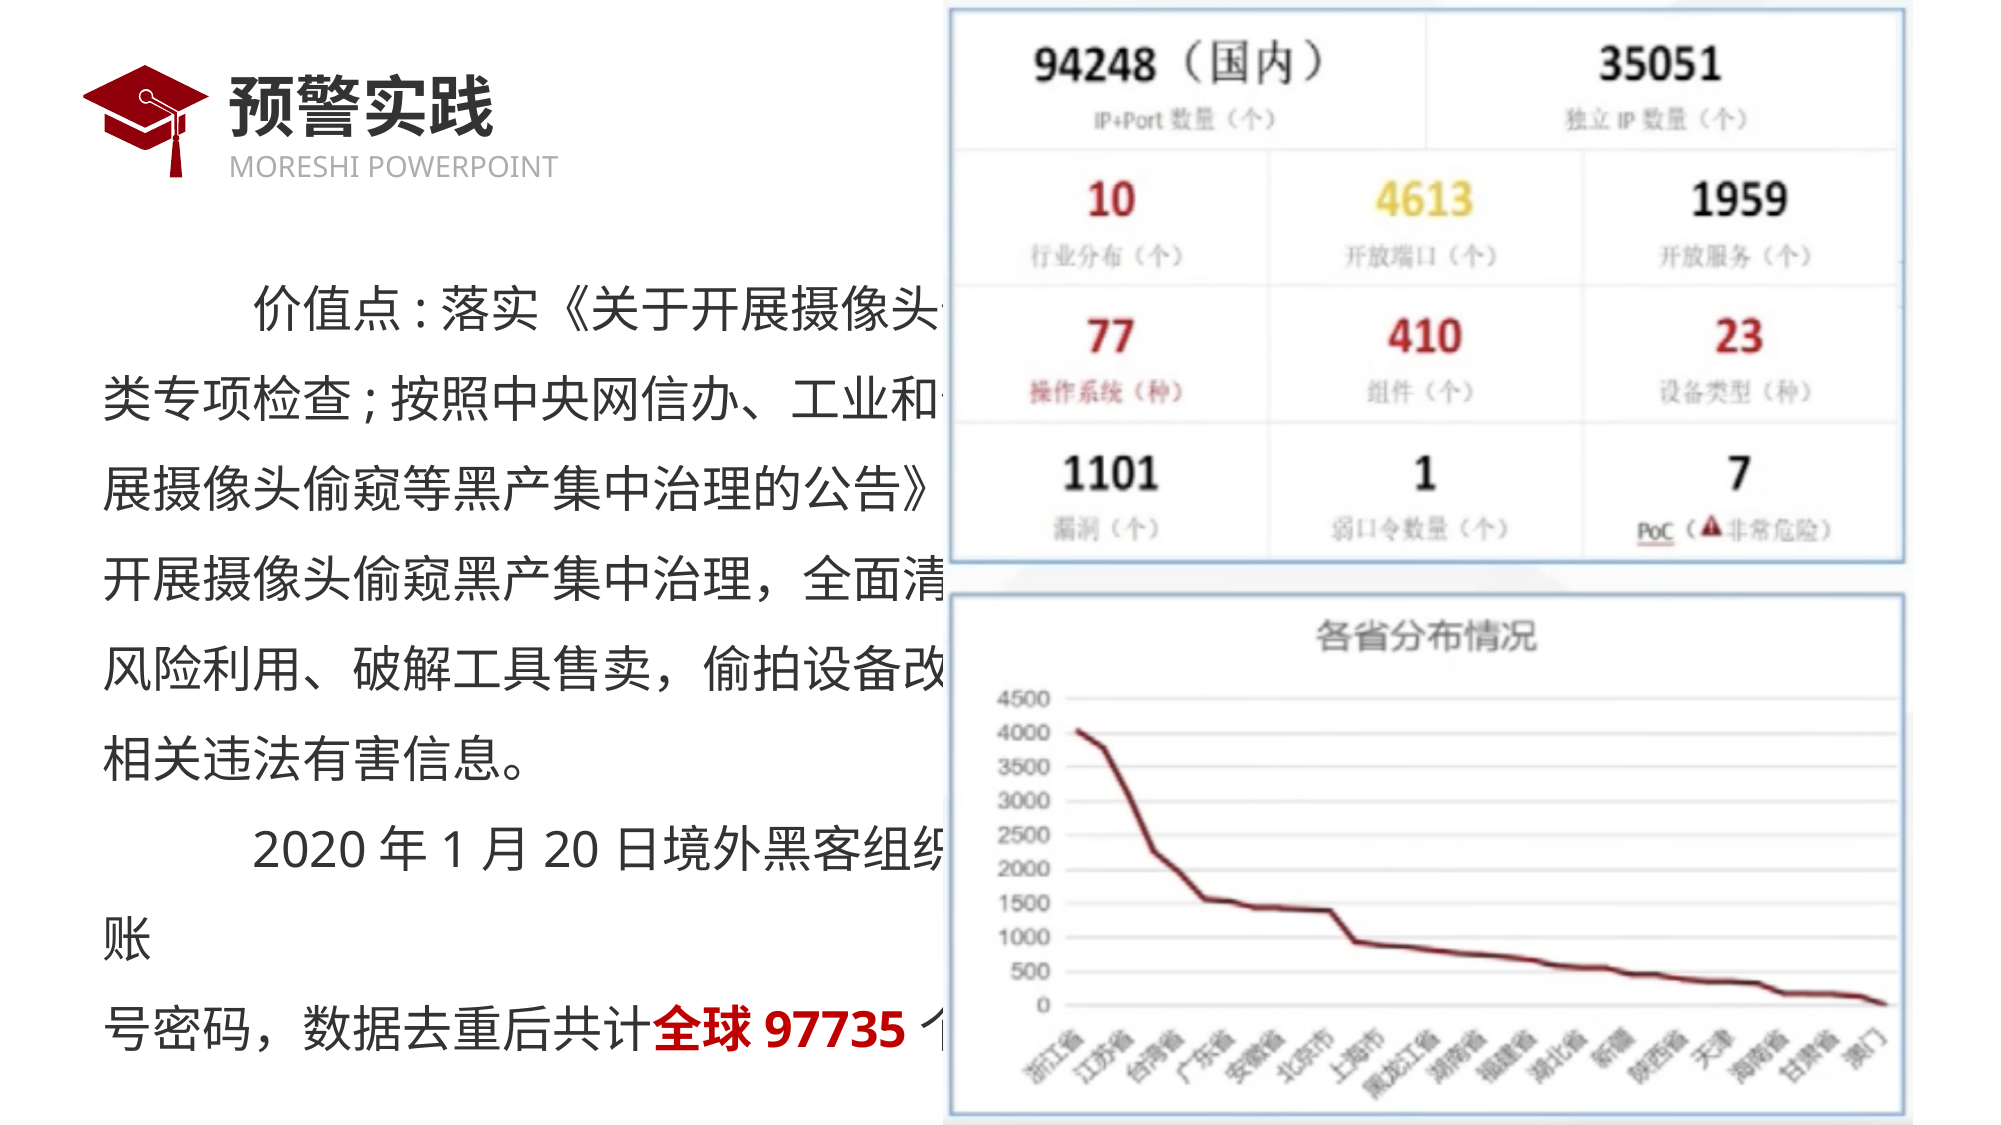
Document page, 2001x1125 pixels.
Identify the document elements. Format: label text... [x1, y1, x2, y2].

title 预警实践 [213, 55, 943, 165]
text_box 价值点:落实《关于开展摄像头偷窥等黑产集中治理的公告》要求，开展此类专项检查;按照中央网信办、工业和信息化部、公安部、市场监管总局《关于开展摄像头偷窥等黑产集中治理的公告》要求，2021年5月-8月在全国范围组织开展摄像头偷窥黑产集中治理，全面清理平台上发布的涉摄像头破解教学、漏洞风险利用、破解工具售卖，偷拍设备改装，偷窥偷拍视频交易等摄像头偷窥黑产相关违法有害信息。 2020年1月20日境外黑客组织APT228共放出50万余IOT设备的telnet账 号密码，数据去重后共计全球97735个IP，其中中国境内IP35051个。 [87, 240, 943, 1065]
picture [943, 0, 1913, 1125]
